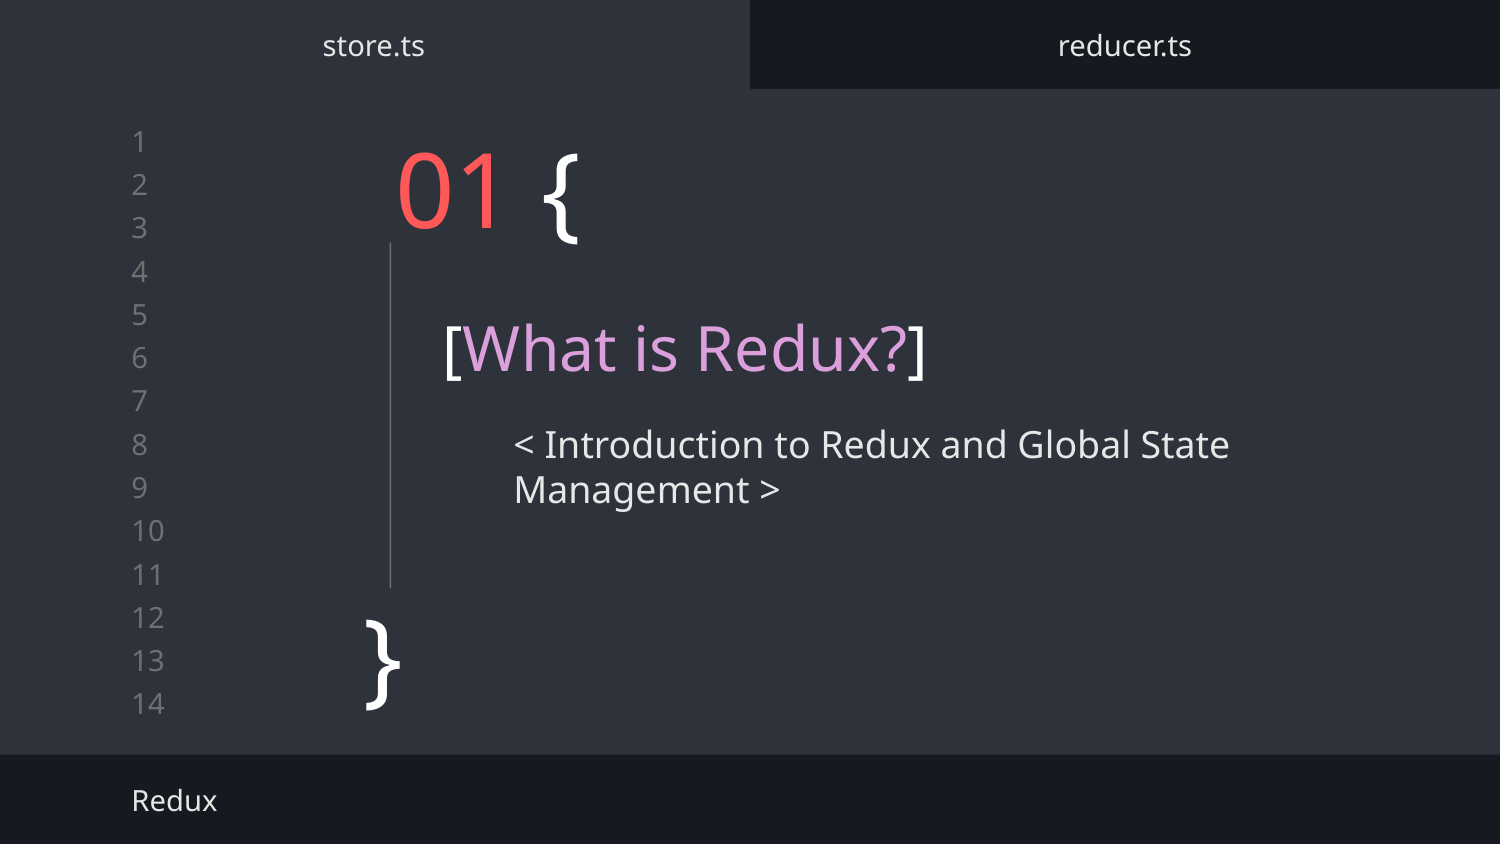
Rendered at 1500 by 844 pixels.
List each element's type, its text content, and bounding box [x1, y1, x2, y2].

title 01 { [337, 96, 640, 278]
subtitle store.ts [0, 15, 749, 74]
subtitle Redux [116, 770, 915, 829]
title [What is Redux?] [427, 302, 1310, 391]
subtitle reducer.ts [750, 15, 1500, 74]
text_box } [348, 588, 432, 717]
subtitle < Introduction to Redux and Global State Management > [498, 401, 1269, 530]
